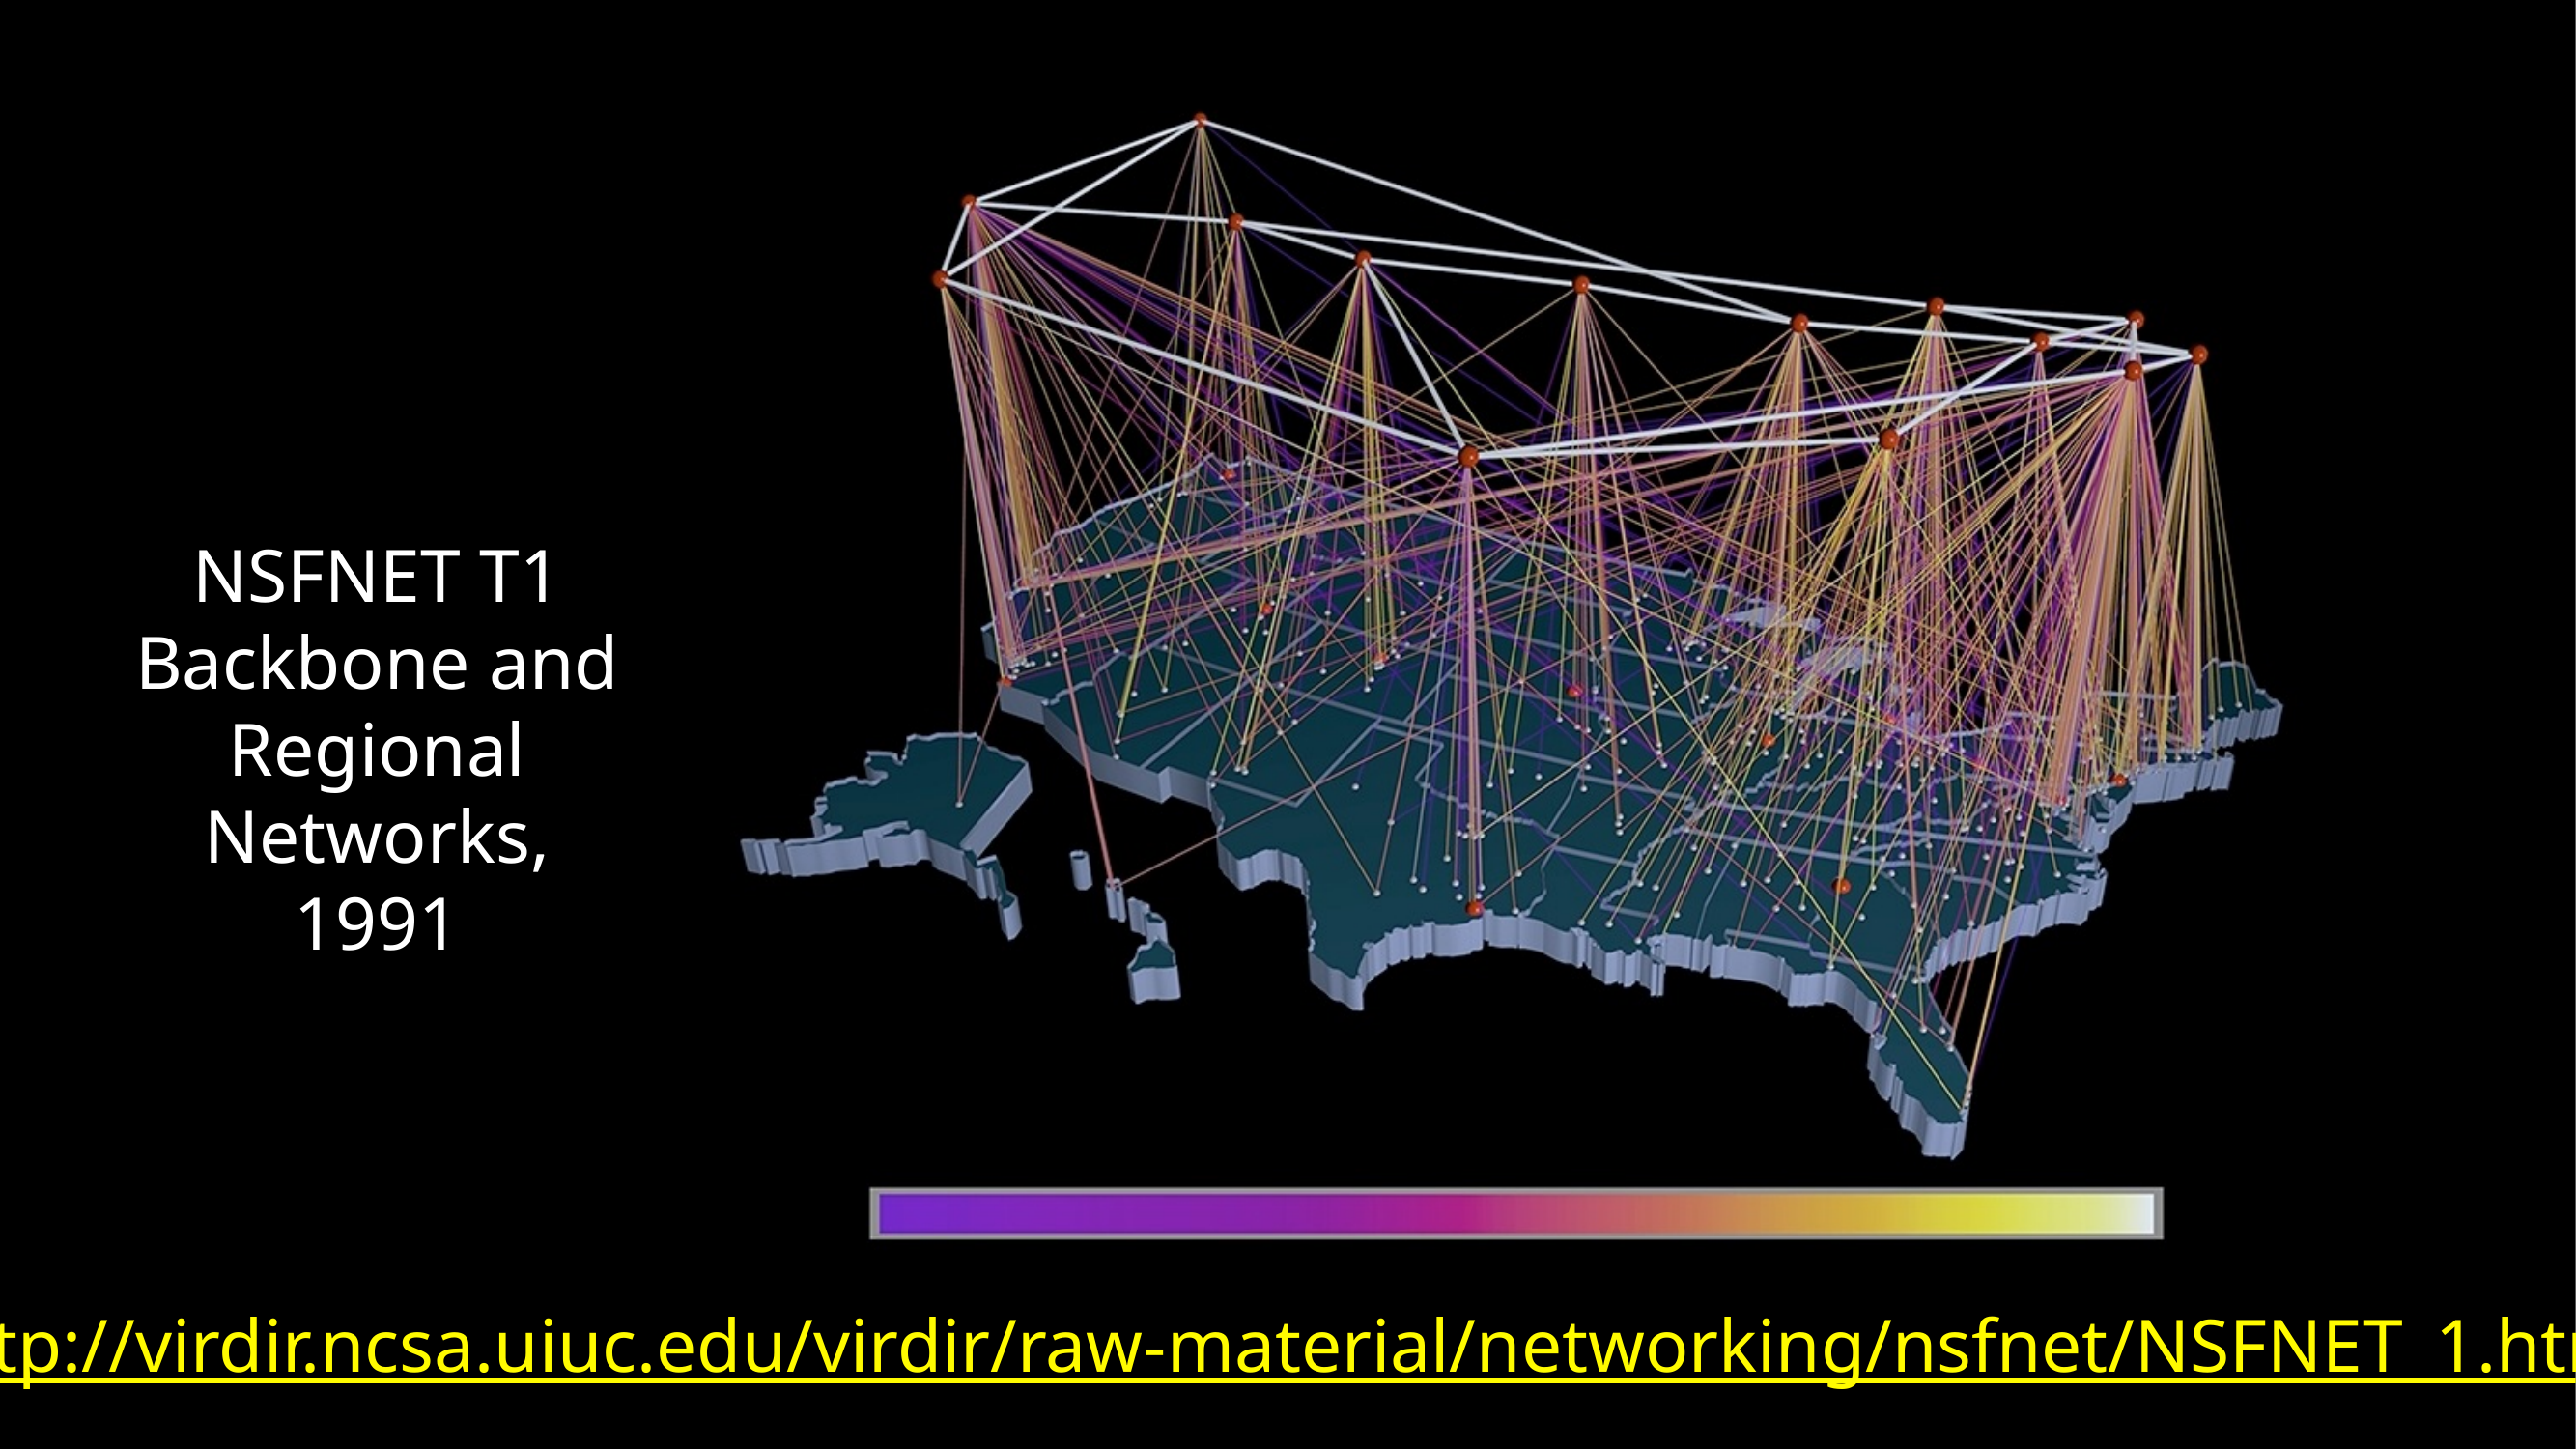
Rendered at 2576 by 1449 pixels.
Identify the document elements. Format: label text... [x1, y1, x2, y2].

text_box NSFNET T1 Backbone and Regional Networks, 1991 [112, 522, 642, 974]
text_box http://virdir.ncsa.uiuc.edu/virdir/raw-material/networking/nsfnet/NSFNET_1.htm [0, 1292, 2576, 1407]
picture [648, 1, 2386, 1335]
